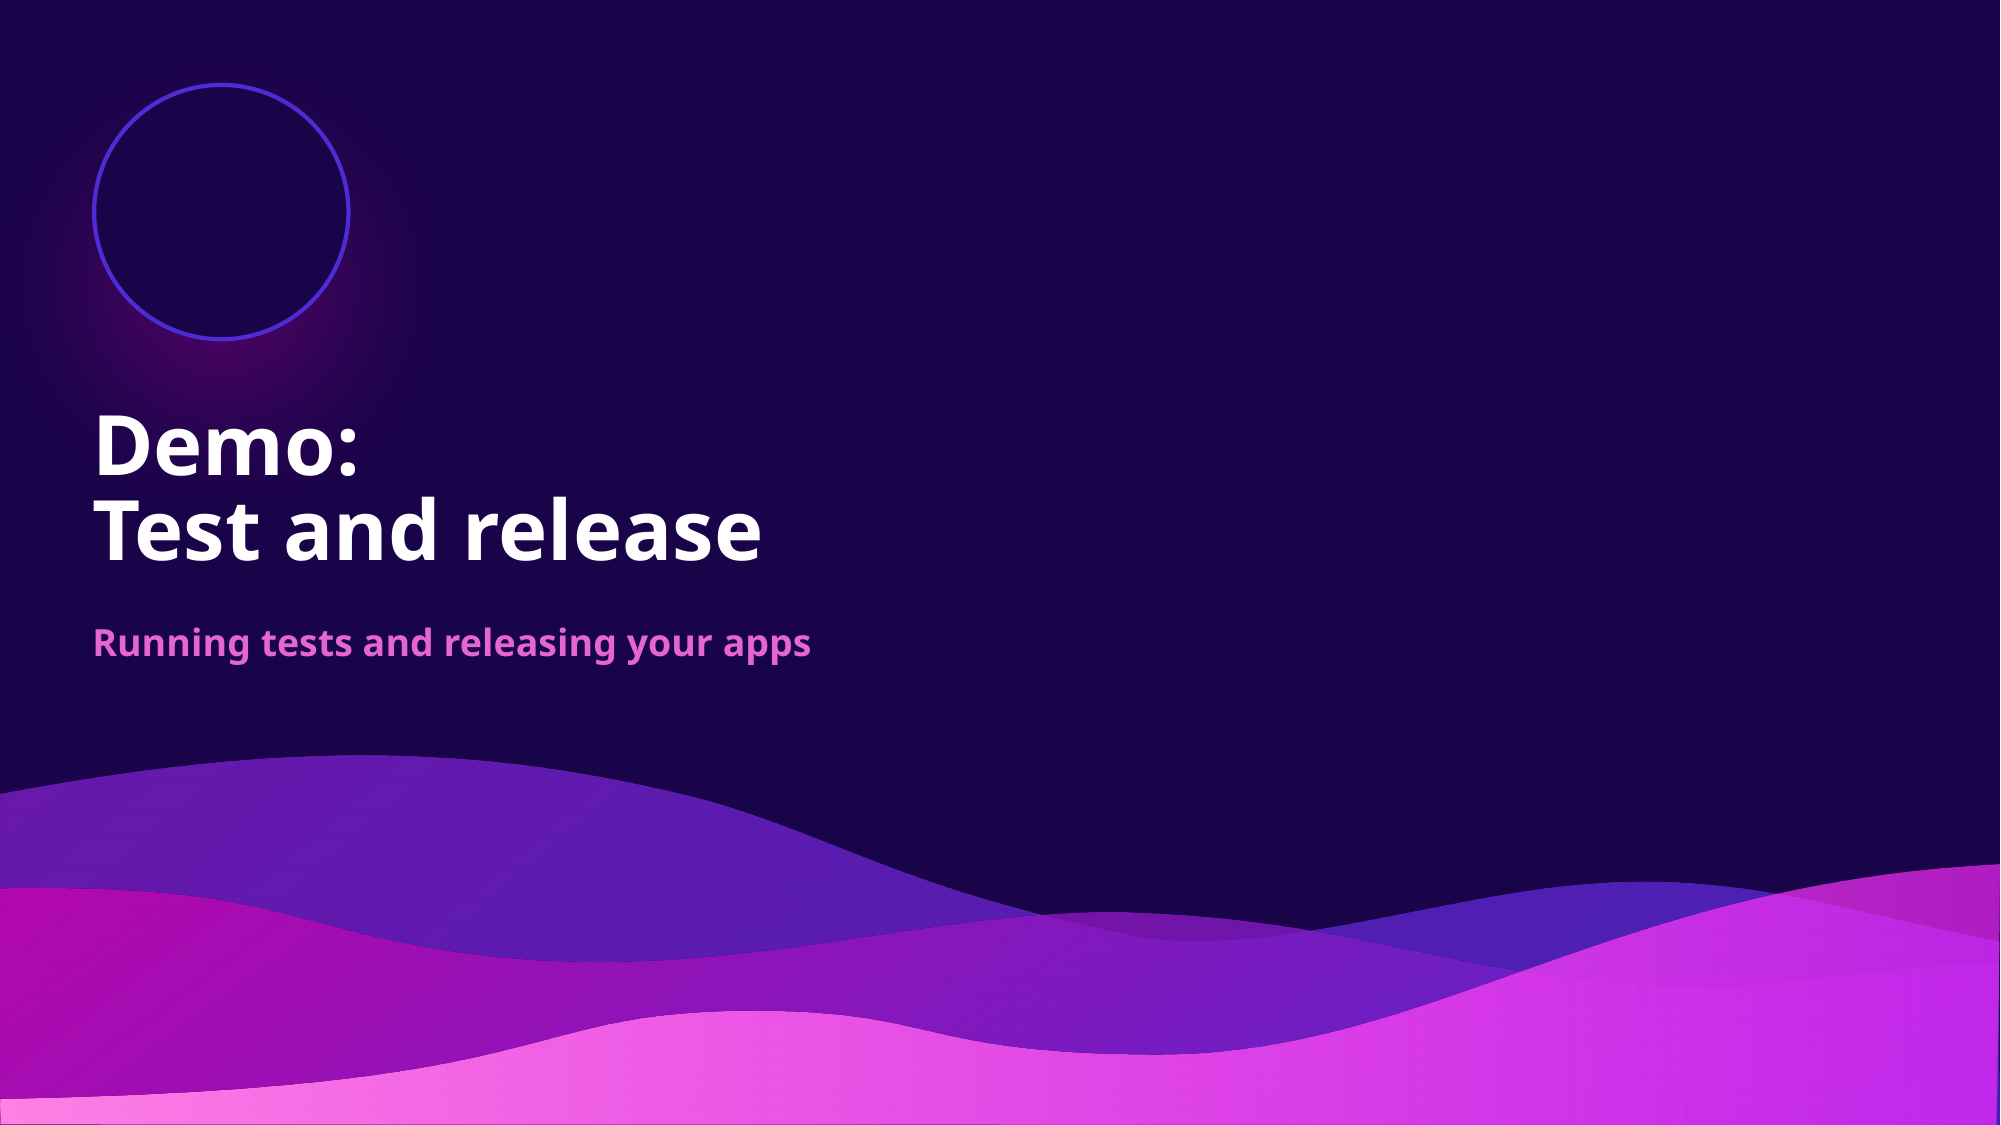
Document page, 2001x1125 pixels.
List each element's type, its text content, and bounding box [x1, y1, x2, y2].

picture [0, 755, 2000, 1125]
title Demo: Test and release [92, 407, 987, 580]
picture [117, 108, 325, 316]
list Running tests and releasing your apps [92, 619, 987, 665]
